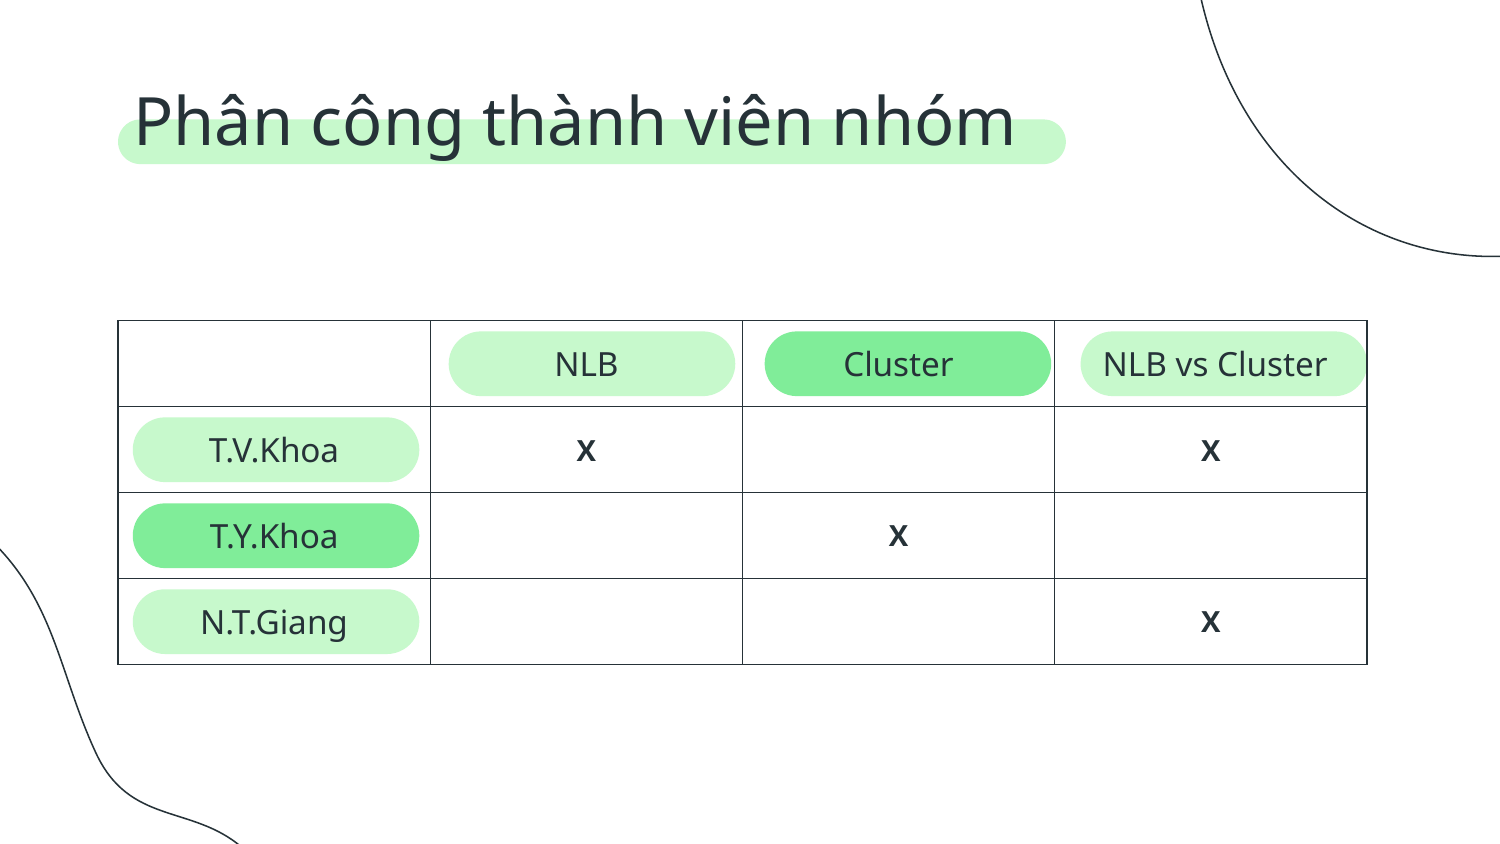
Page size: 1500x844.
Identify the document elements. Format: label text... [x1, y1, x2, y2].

table_cell T.V.Khoa [119, 407, 430, 492]
table_header Cluster [743, 321, 1054, 329]
table_cell X [743, 493, 1054, 578]
table_header NLB vs Cluster [1055, 321, 1366, 330]
table_cell [431, 493, 742, 578]
table_cell X [1055, 579, 1366, 664]
table_cell X [1055, 407, 1366, 492]
title Phân công thành viên nhóm [118, 63, 1382, 165]
table_cell [1055, 493, 1366, 578]
table_cell T.Y.Khoa [119, 493, 430, 578]
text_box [448, 331, 1368, 397]
table_header [119, 321, 430, 406]
table_cell [743, 579, 1054, 664]
table_cell [743, 407, 1054, 492]
table_header NLB [431, 321, 742, 406]
table_cell [431, 579, 742, 664]
table_cell X [431, 407, 742, 492]
table_cell N.T.Giang [119, 579, 430, 664]
